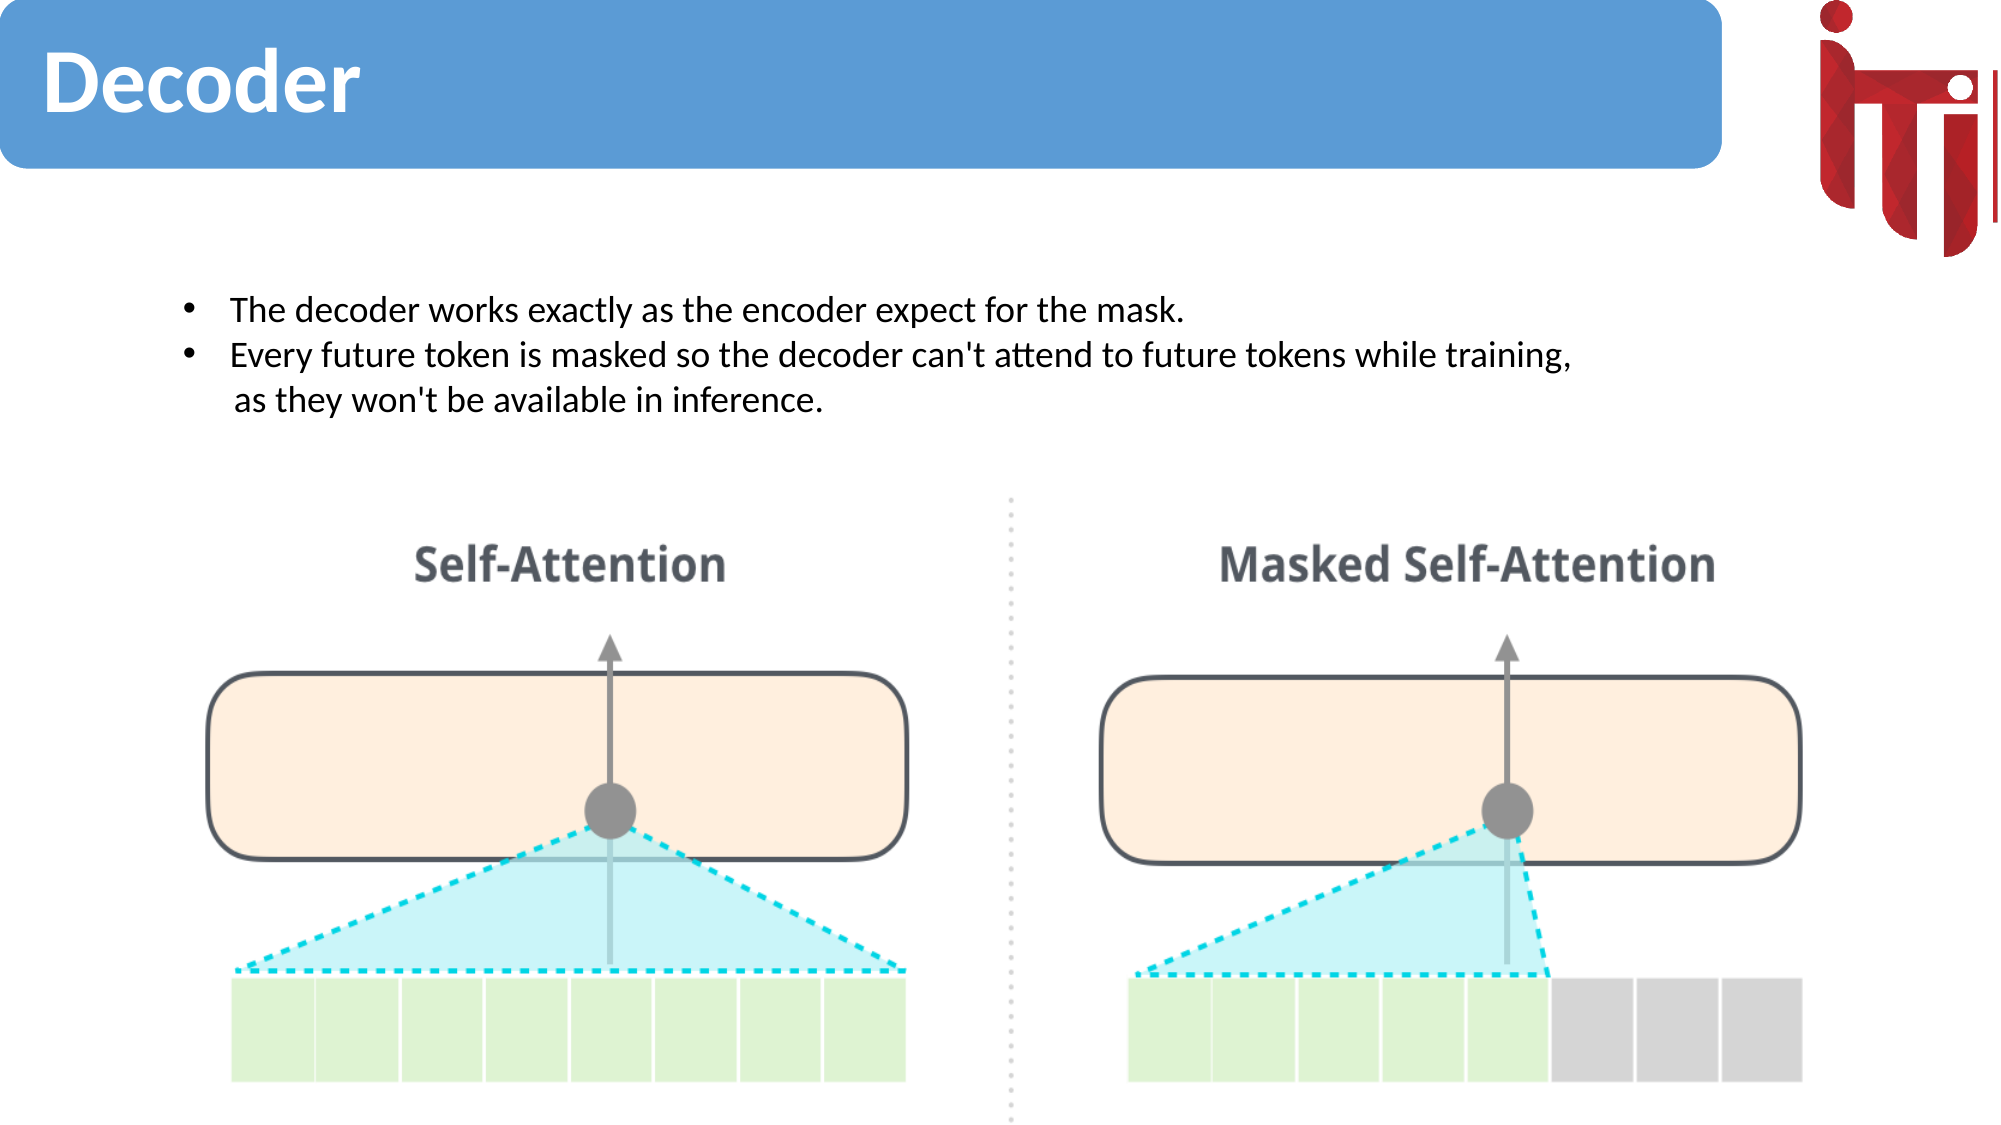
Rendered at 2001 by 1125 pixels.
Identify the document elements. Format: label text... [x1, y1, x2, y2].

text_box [0, 0, 1723, 174]
text_box The decoder works exactly as the encoder expect for the mask. Every future token is masked so the decoder can't attend to future tokens while training, as they won't be available in inference. [168, 277, 1863, 427]
picture [1818, 0, 2000, 257]
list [137, 494, 1863, 1125]
